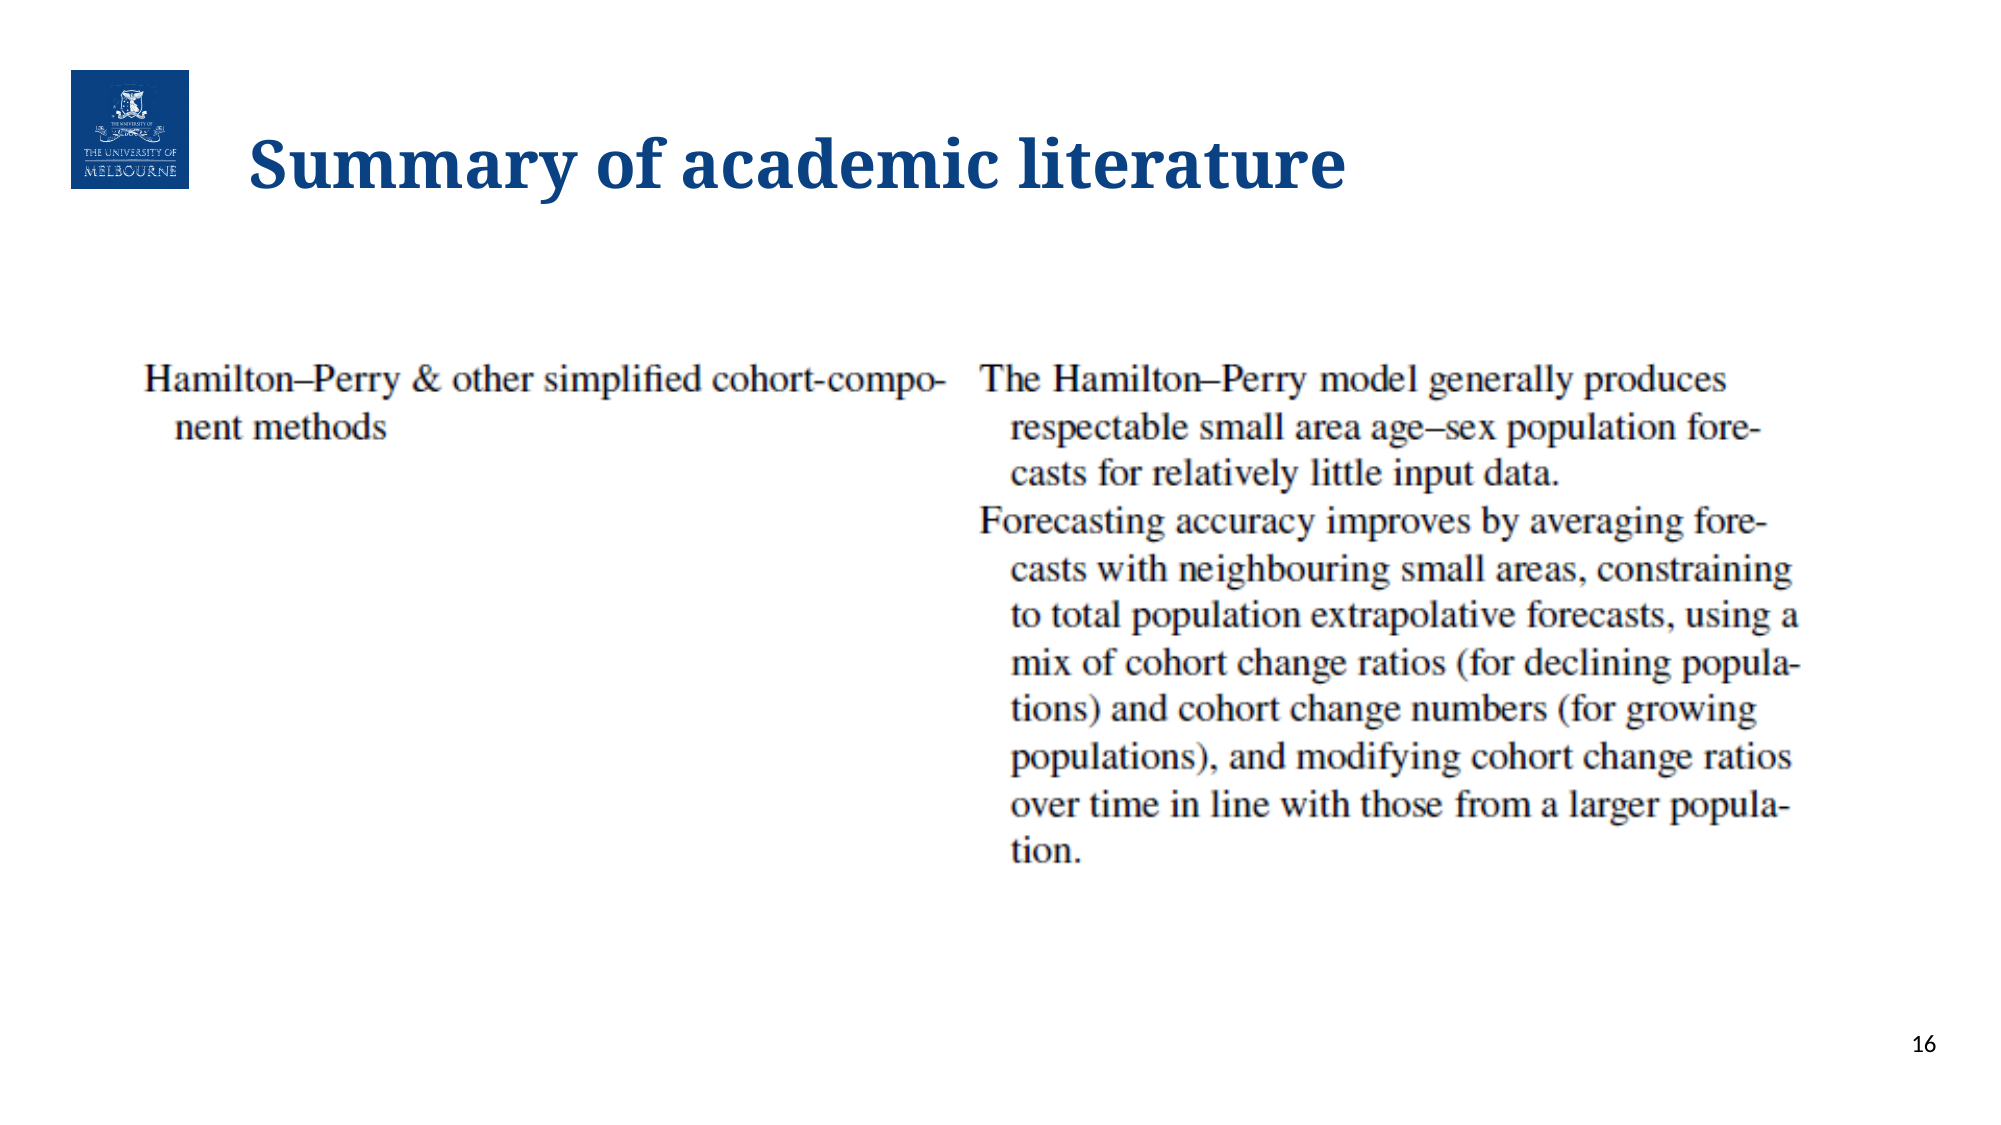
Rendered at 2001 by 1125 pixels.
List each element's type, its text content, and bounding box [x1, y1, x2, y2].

title Summary of academic literature [234, 64, 1924, 211]
slide_number 16 [1797, 1012, 1937, 1073]
picture [132, 342, 1826, 881]
picture [71, 70, 189, 189]
